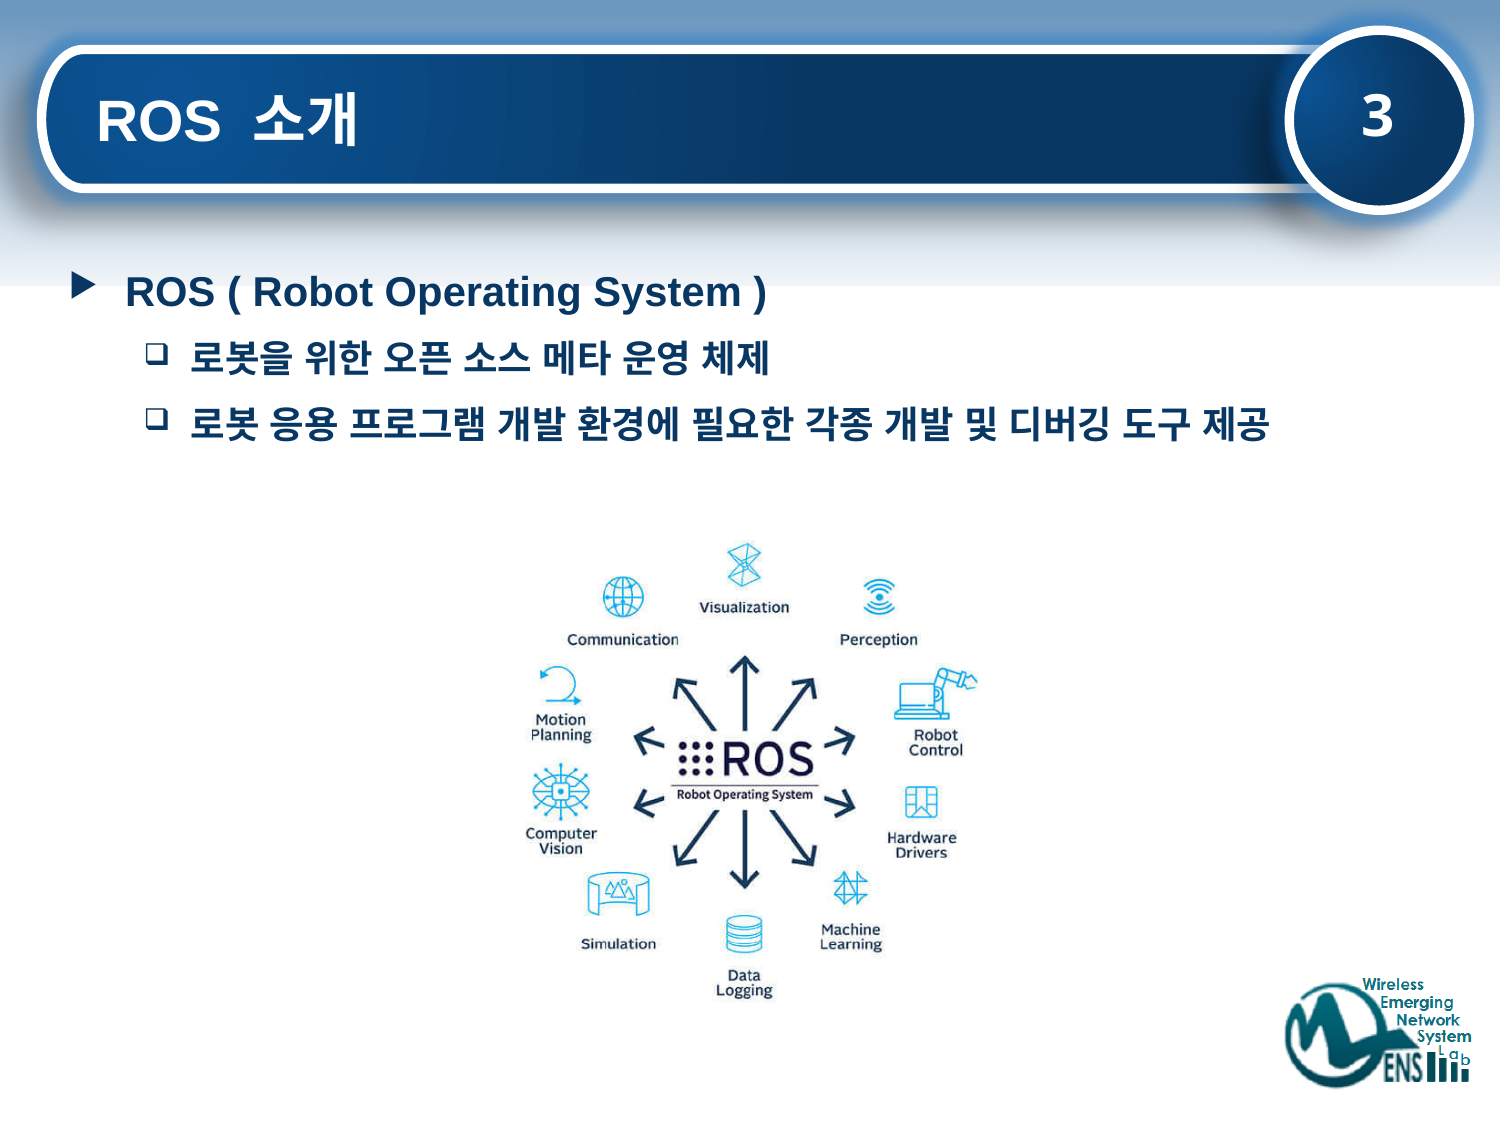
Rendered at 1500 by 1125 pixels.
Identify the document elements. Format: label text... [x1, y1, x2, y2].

picture [1280, 970, 1478, 1092]
list ROS ( Robot Operating System ) 로봇을 위한 오픈 소스 메타 운영 체제 로봇 응용 프로그램 개발 환경에 필요한 각종 개발 및 디버깅 도구 제공 [53, 257, 1448, 1028]
title ROS 소개 [81, 54, 1249, 182]
picture [316, 518, 1184, 1028]
slide_number 3 [1297, 30, 1460, 205]
